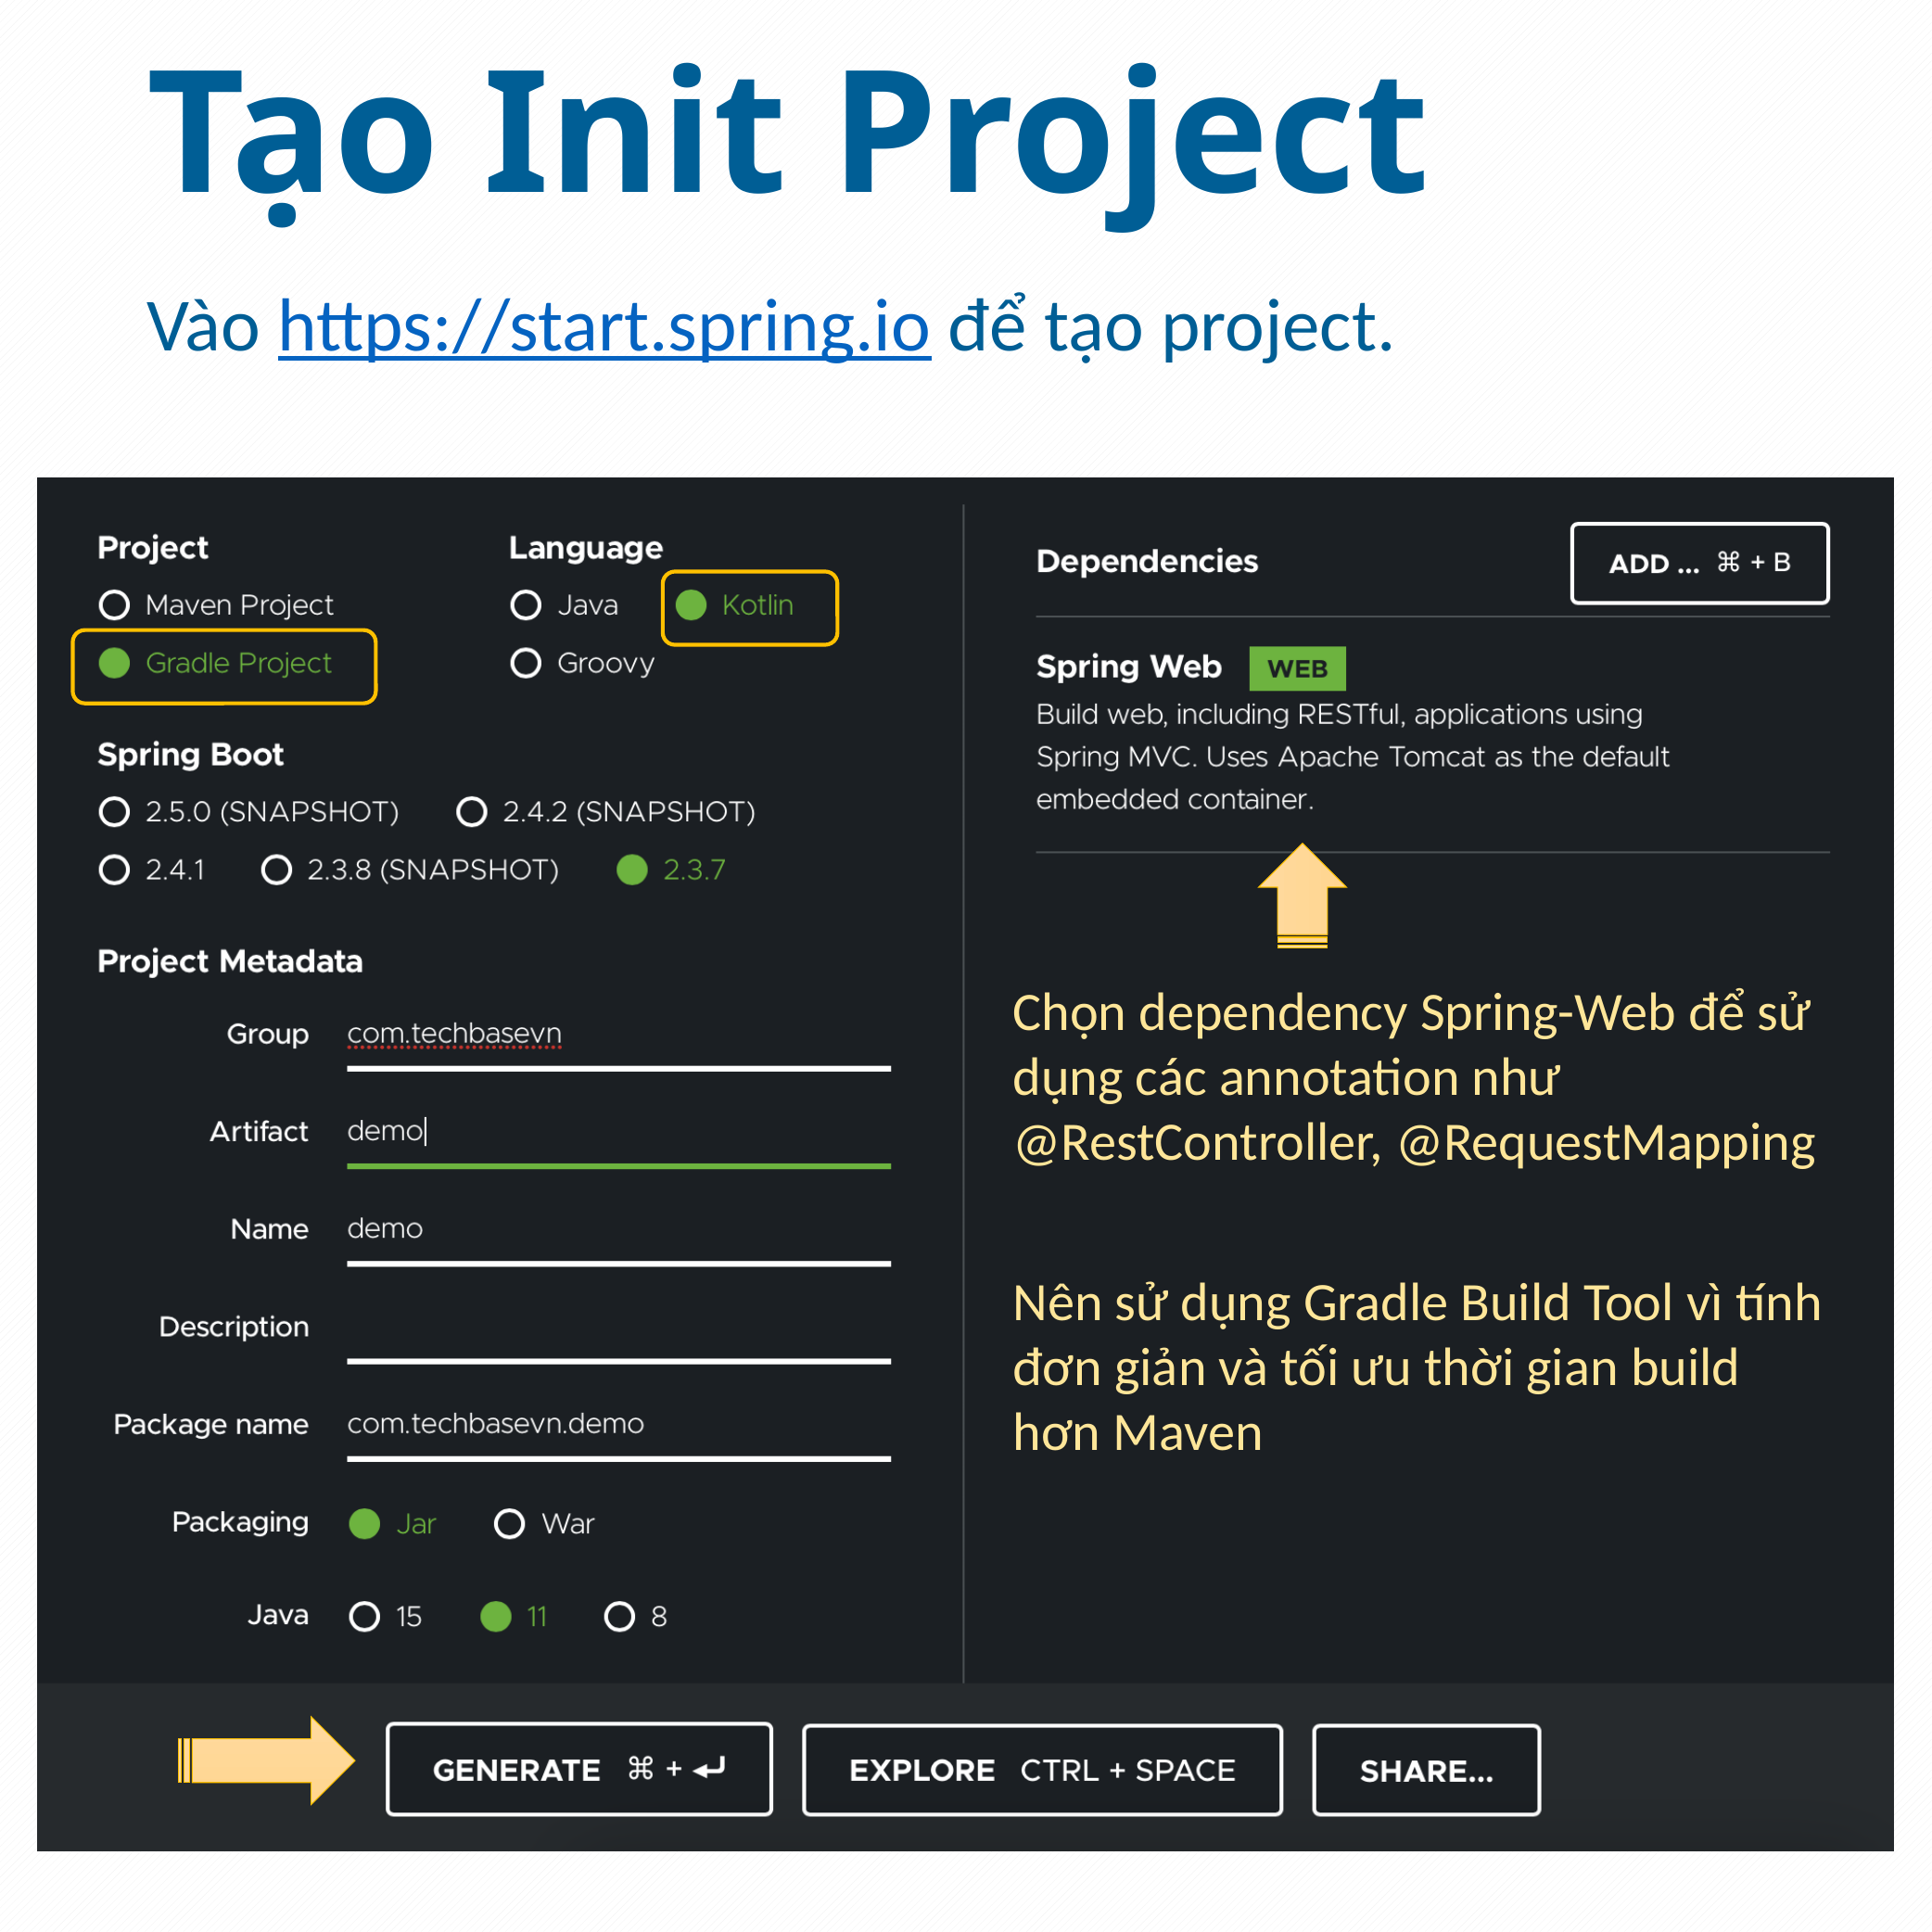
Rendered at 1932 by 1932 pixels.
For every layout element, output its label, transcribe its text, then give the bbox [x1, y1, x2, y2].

list Vào https://start.spring.io để tạo project. [133, 278, 1799, 477]
title Tạo Init Project [133, 38, 1799, 278]
picture [37, 477, 1894, 1851]
